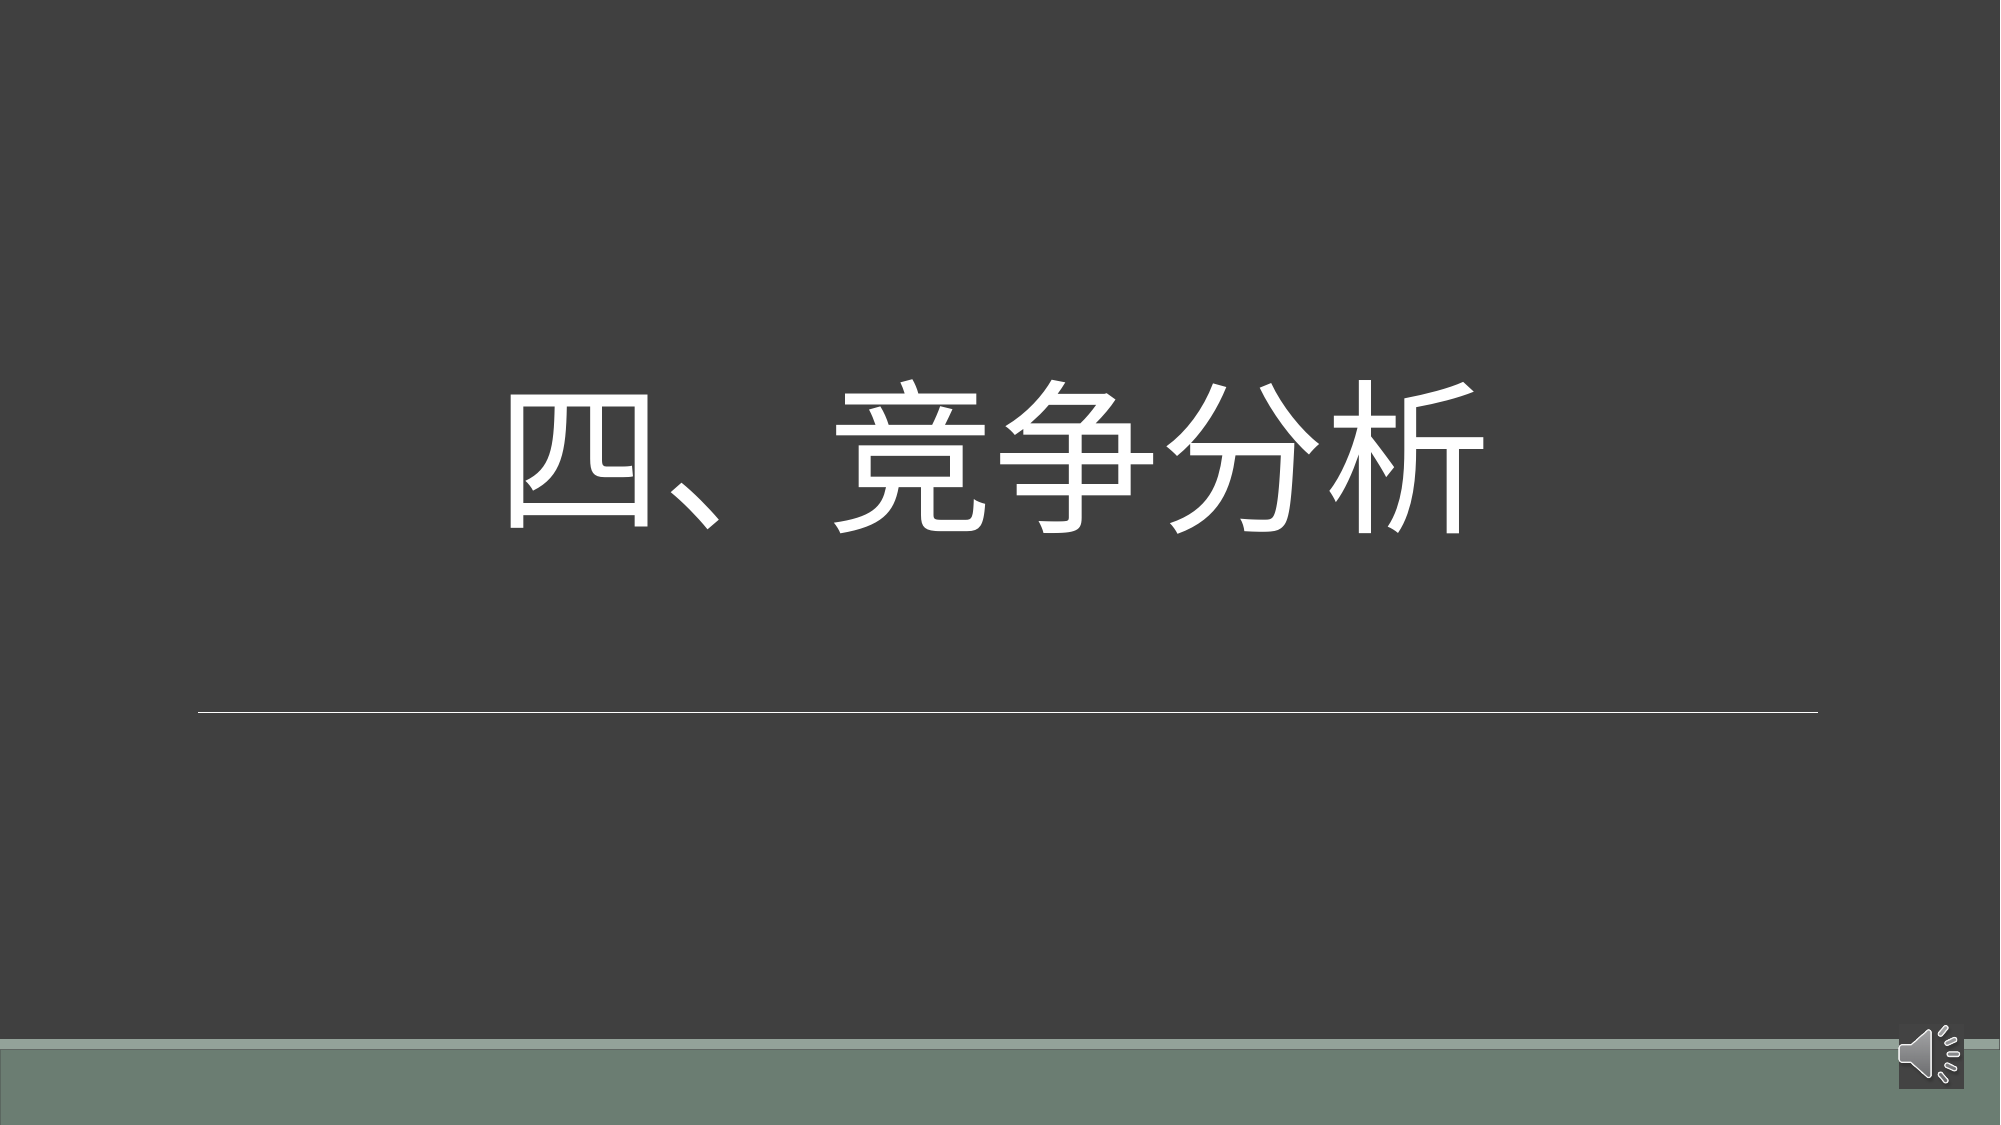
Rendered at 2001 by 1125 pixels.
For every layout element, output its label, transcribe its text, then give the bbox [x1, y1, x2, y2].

title 四、竞争分析 [481, 375, 1519, 563]
picture [1897, 1022, 1966, 1091]
